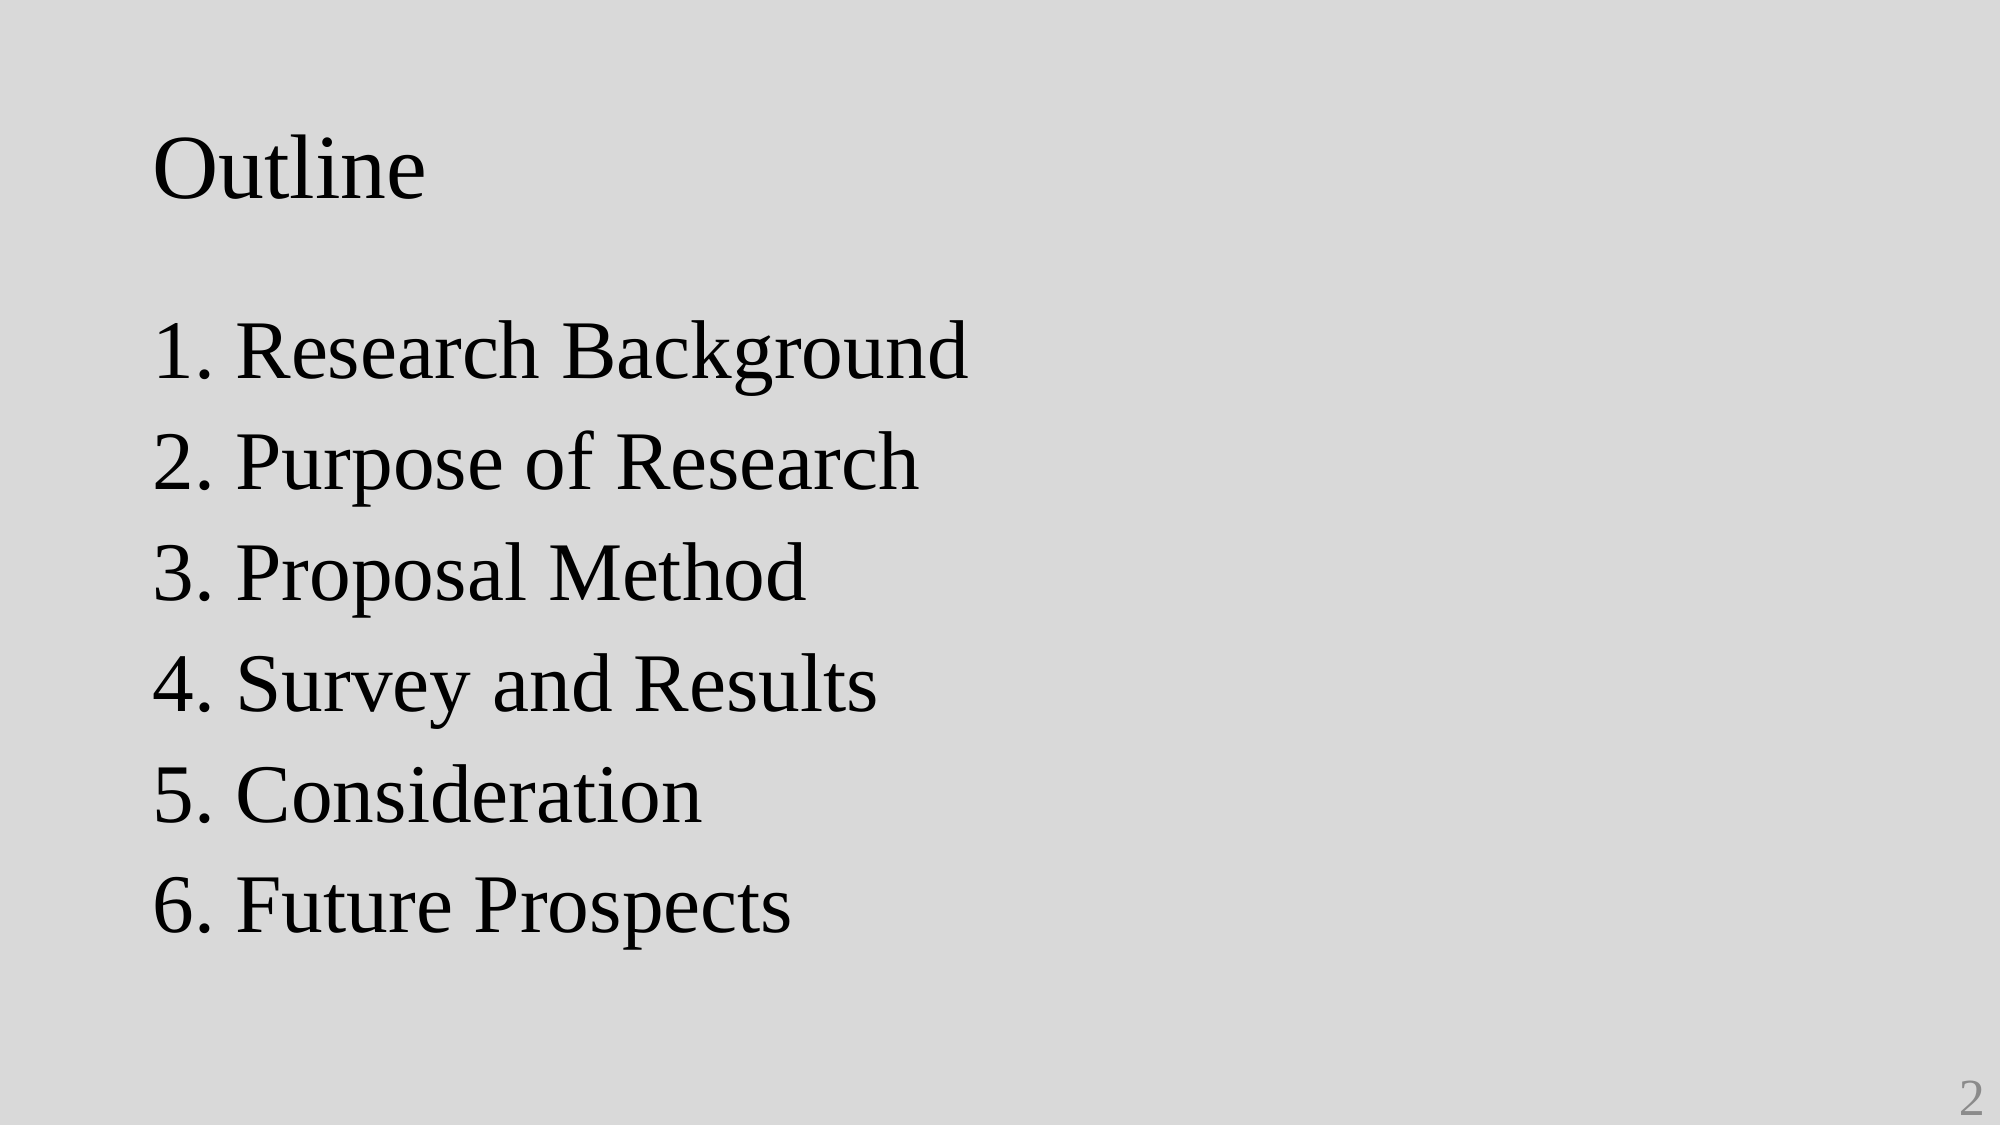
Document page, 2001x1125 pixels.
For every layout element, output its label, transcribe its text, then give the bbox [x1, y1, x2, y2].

slide_number 2 [1550, 1065, 2000, 1125]
list 1. Research Background 2. Purpose of Research 3. Proposal Method 4. Survey and Results 5. Consideration 6. Future Prospects [137, 299, 1863, 1014]
title Outline [137, 59, 1863, 278]
